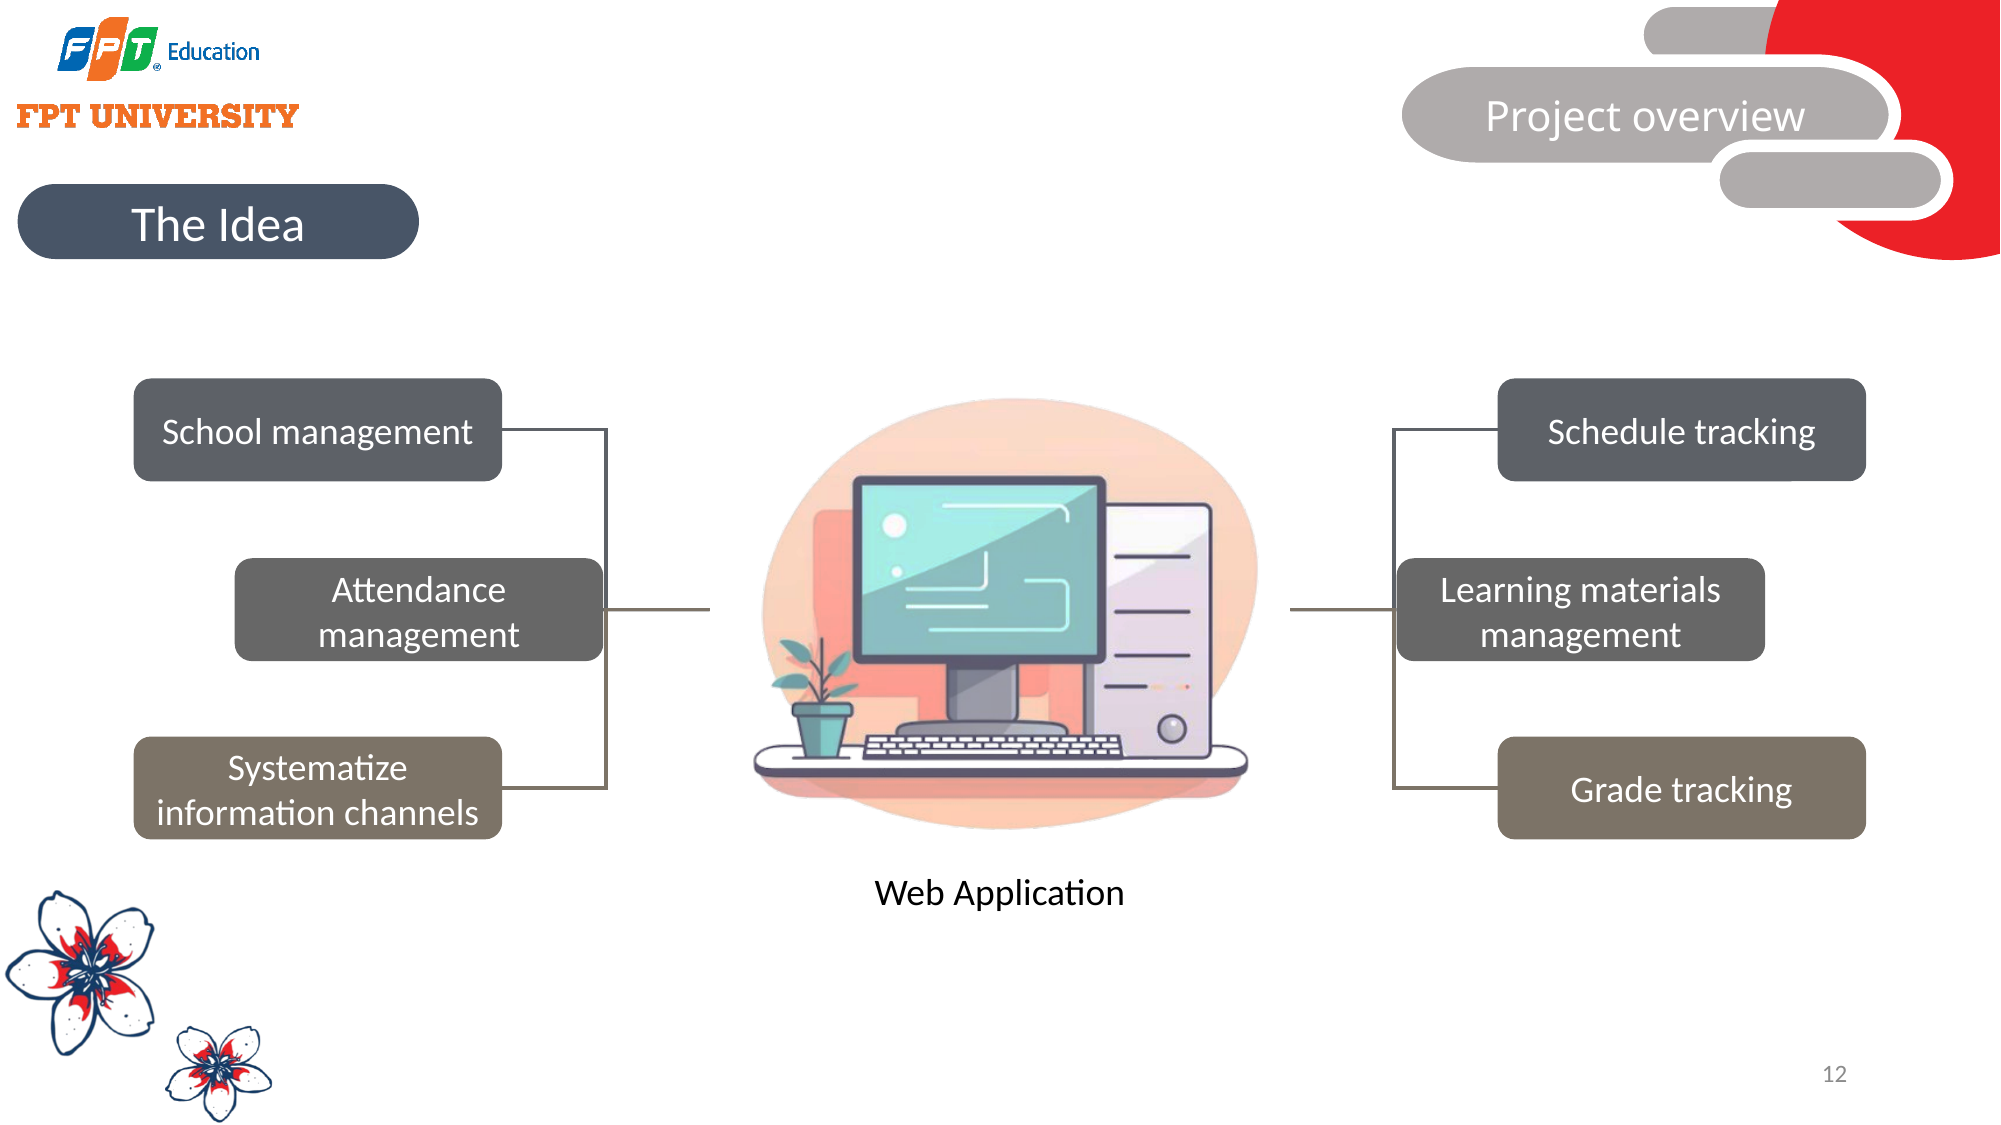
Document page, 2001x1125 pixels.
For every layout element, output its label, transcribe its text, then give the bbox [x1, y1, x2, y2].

text_box School management [132, 377, 504, 483]
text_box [502, 609, 710, 788]
text_box Schedule tracking [1496, 377, 1868, 483]
text_box Learning materials management [1498, 557, 1767, 663]
text_box Attendance management [233, 557, 502, 663]
picture [0, 891, 276, 1125]
slide_number 12 [1412, 1042, 1863, 1103]
text_box Project overview [1394, 59, 1896, 170]
picture [709, 319, 1291, 901]
text_box Web Application [775, 901, 1225, 920]
picture [17, 17, 299, 128]
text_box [1290, 609, 1498, 788]
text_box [1290, 429, 1498, 609]
text_box [1712, 144, 1949, 216]
text_box [1763, 0, 2000, 262]
text_box Systematize information channels [132, 735, 504, 841]
text_box The Idea [16, 182, 421, 261]
text_box Grade tracking [1496, 735, 1868, 841]
text_box [1636, 0, 1777, 59]
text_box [502, 429, 710, 609]
